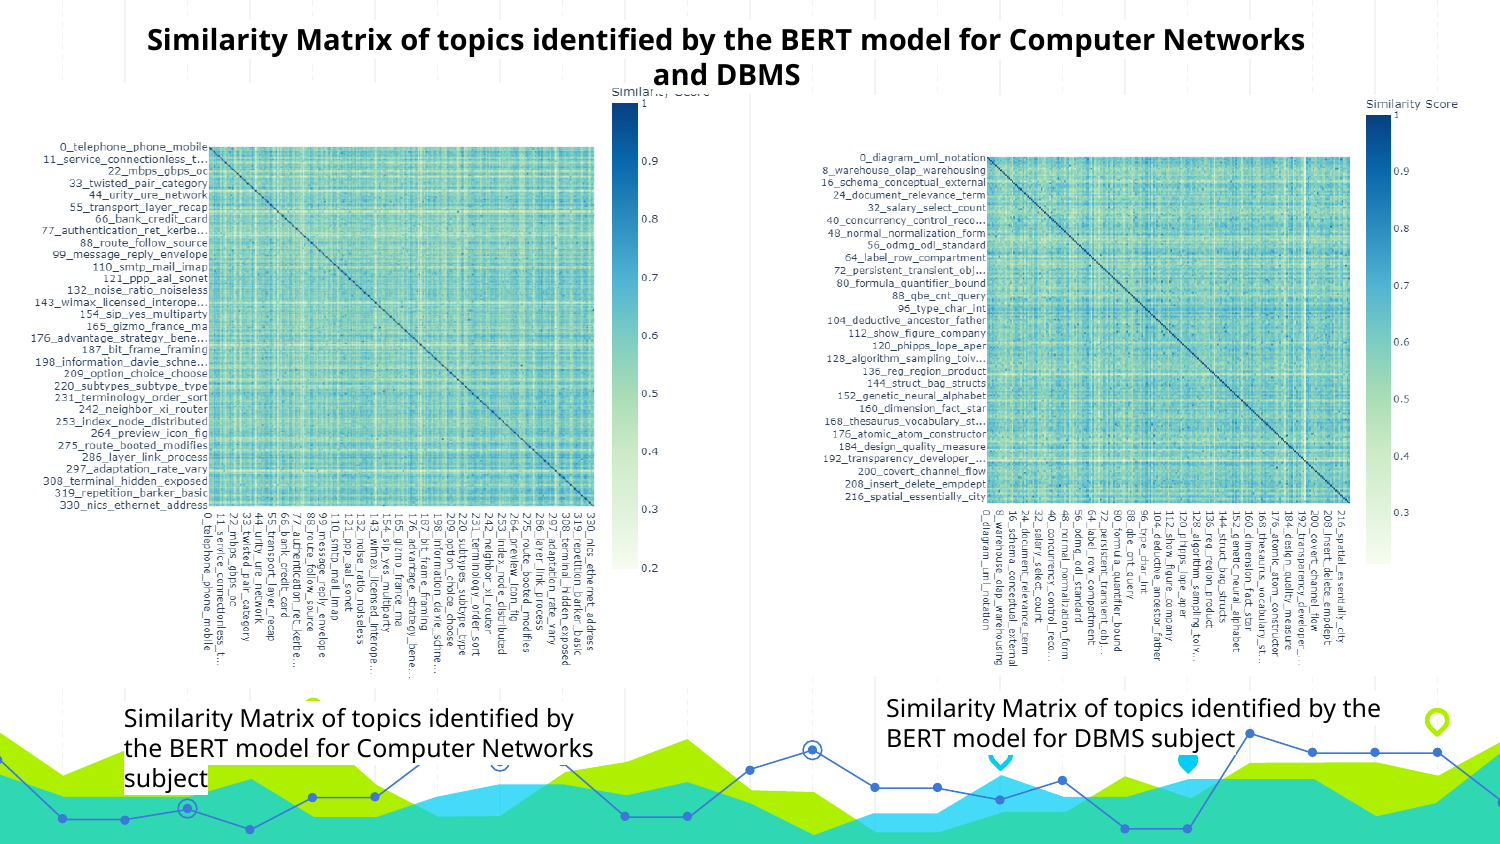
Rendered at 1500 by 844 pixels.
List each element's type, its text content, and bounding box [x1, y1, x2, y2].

text_box Similarity Matrix of topics identified by the BERT model for Computer Networks subject [108, 696, 627, 808]
text_box Similarity Matrix of topics identified by the BERT model for Computer Networks and DBMS [108, 6, 1345, 107]
picture [811, 95, 1476, 676]
picture [20, 83, 729, 688]
text_box Similarity Matrix of topics identified by the BERT model for DBMS subject [871, 685, 1437, 768]
